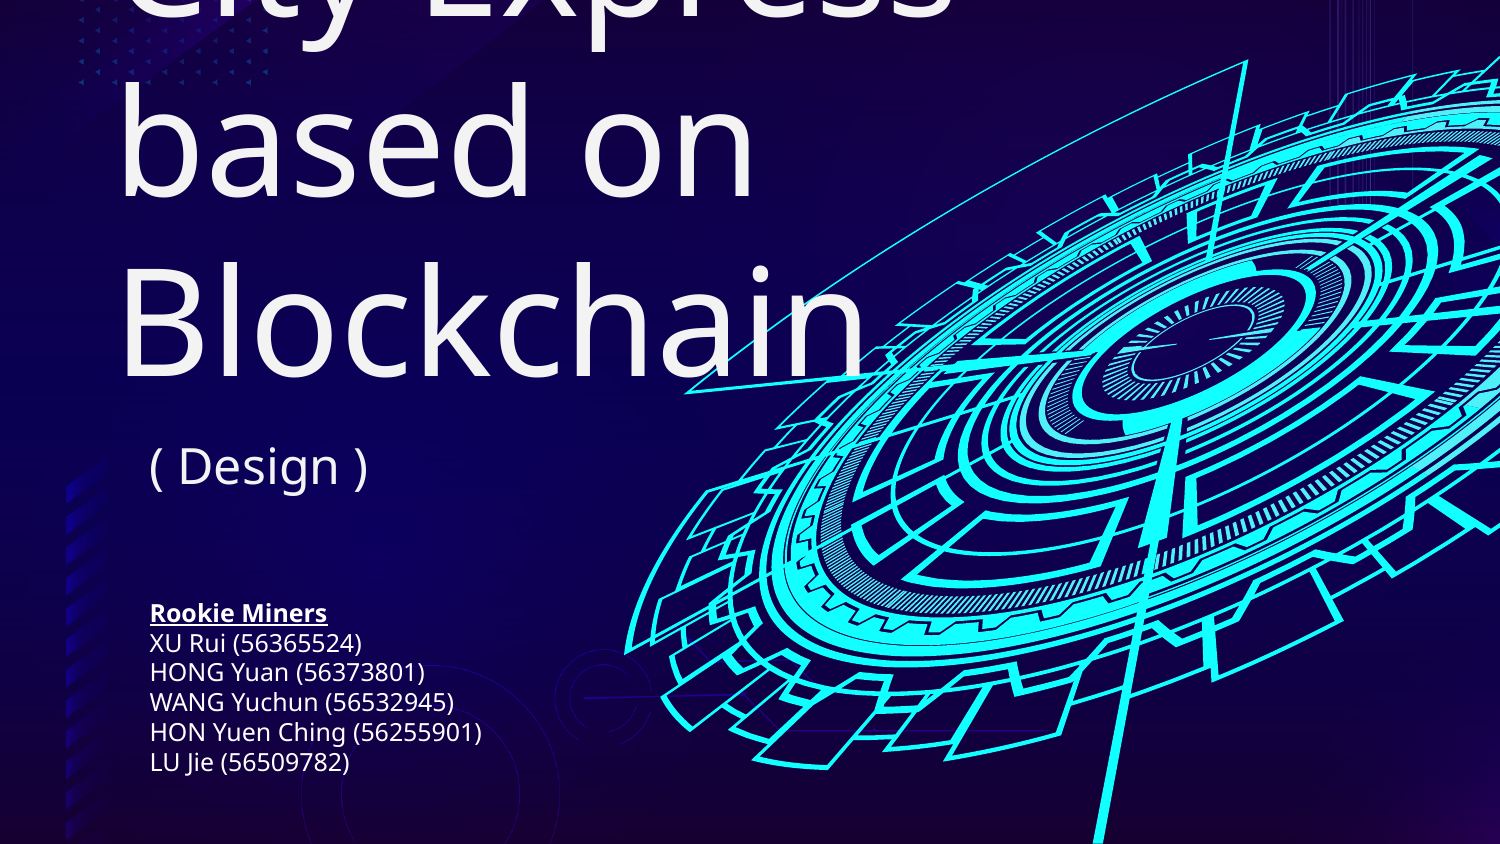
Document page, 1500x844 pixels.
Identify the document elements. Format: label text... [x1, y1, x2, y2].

title City Express based on Blockchain [98, 29, 1176, 422]
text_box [623, 55, 1500, 844]
text_box ( Design ) [134, 334, 618, 510]
subtitle Rookie Miners XU Rui (56365524) HONG Yuan (56373801) WANG Yuchun (56532945) HON Yuen Ching (56255901) LU Jie (56509782) [134, 565, 581, 792]
picture [0, 0, 1500, 844]
